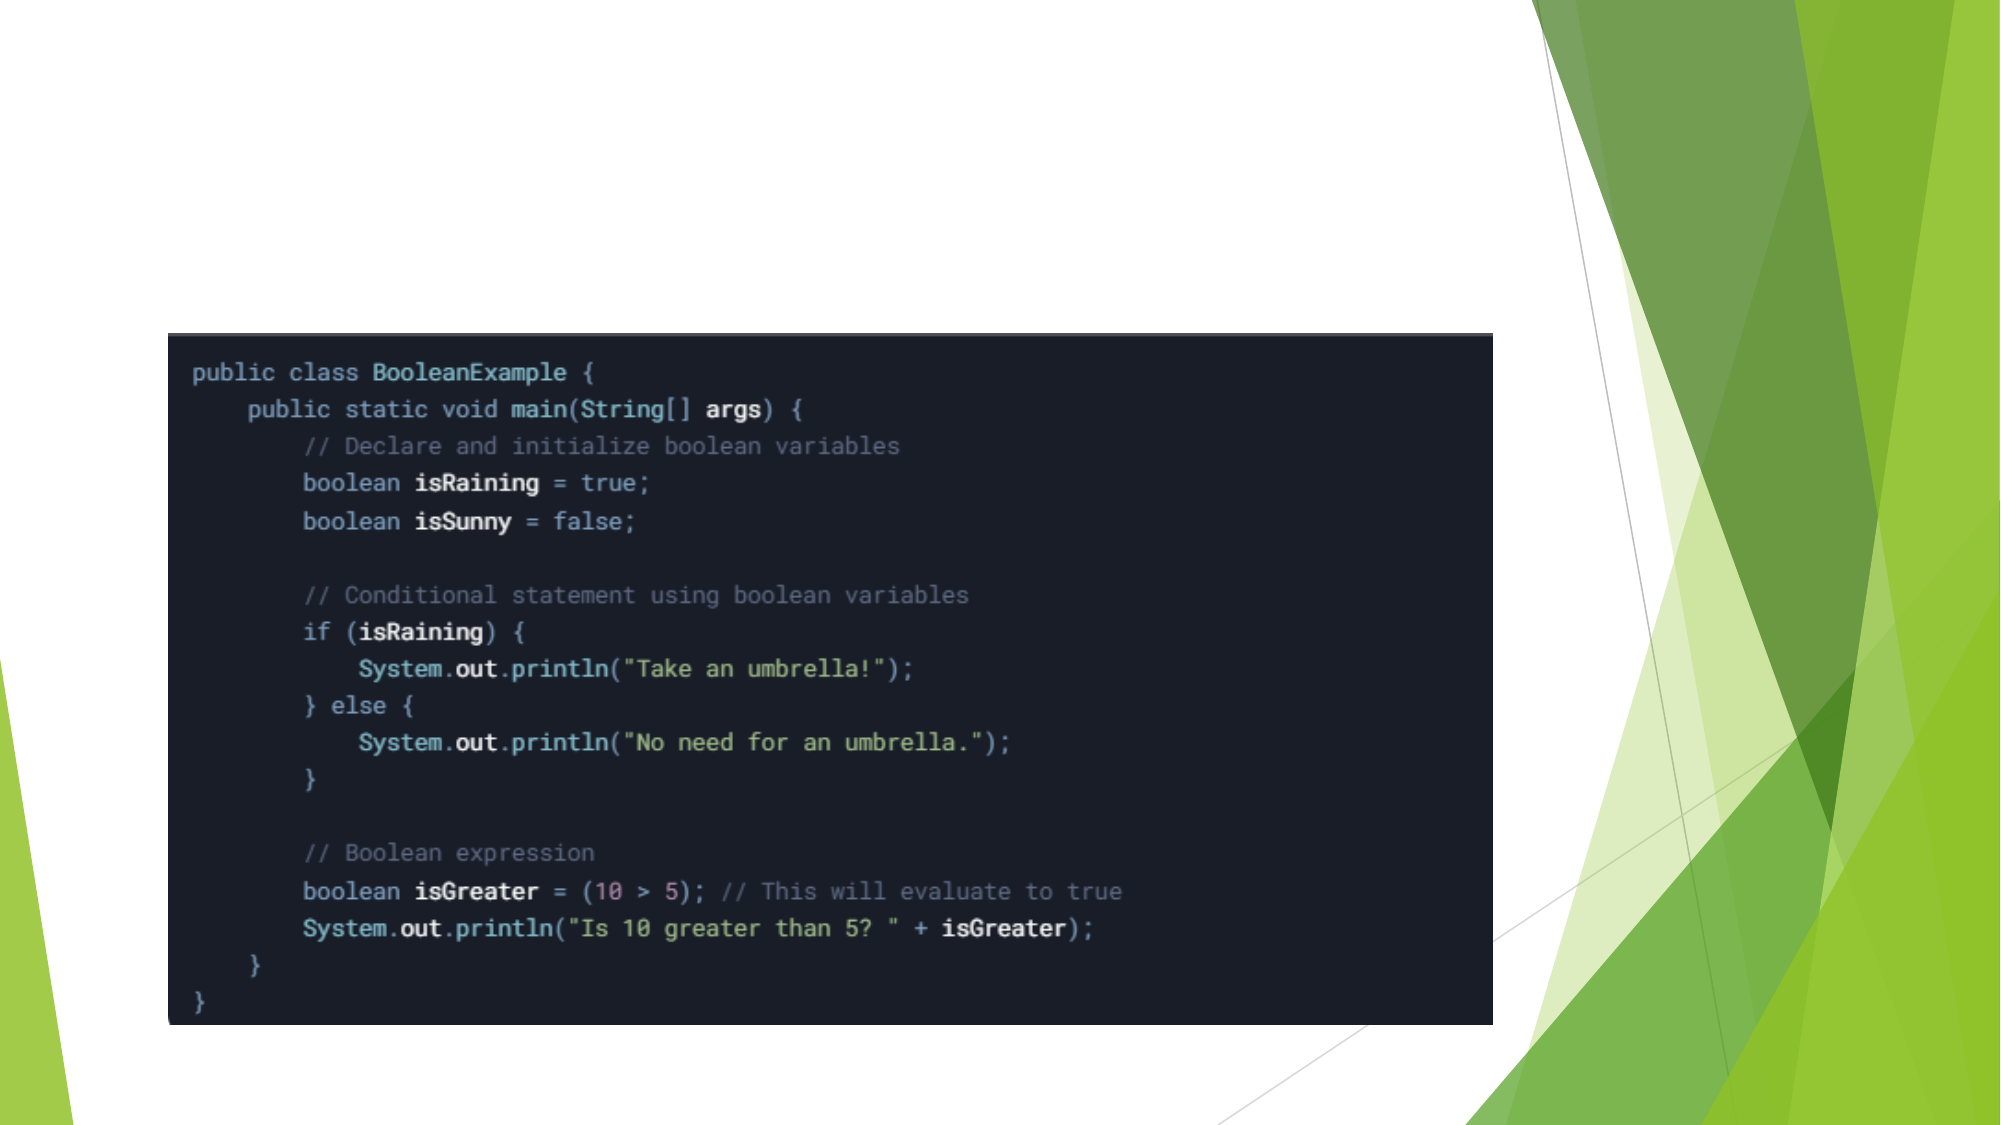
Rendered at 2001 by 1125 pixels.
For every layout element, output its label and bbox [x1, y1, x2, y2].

list [167, 332, 1494, 1026]
